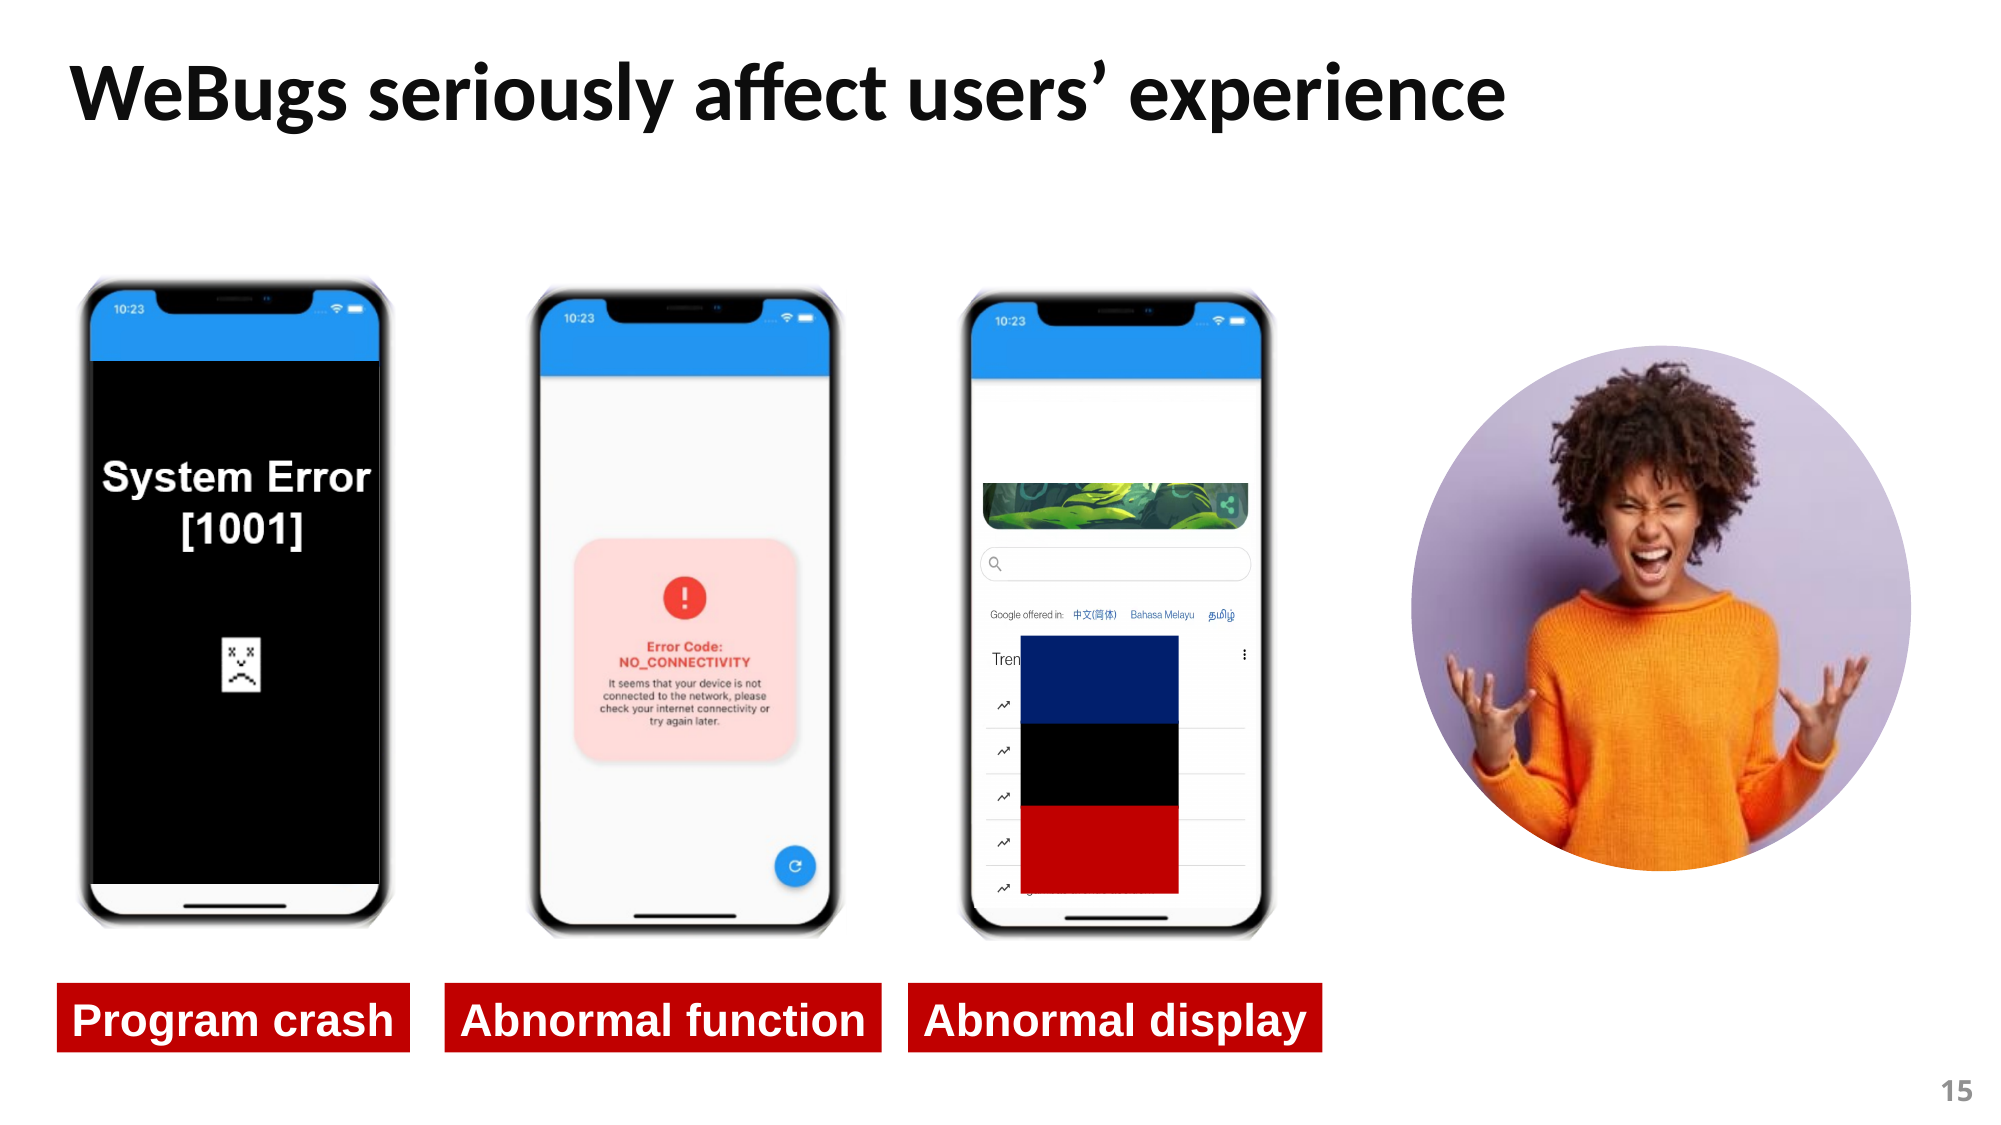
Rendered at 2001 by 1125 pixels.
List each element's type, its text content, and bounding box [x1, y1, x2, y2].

title WeBugs seriously affect users’ experience [55, 46, 1945, 141]
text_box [905, 286, 1325, 1054]
text_box Program crash [56, 982, 410, 1053]
text_box [1410, 344, 1913, 873]
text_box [74, 274, 396, 930]
slide_number 15 [1876, 1062, 1989, 1122]
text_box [441, 283, 885, 1054]
